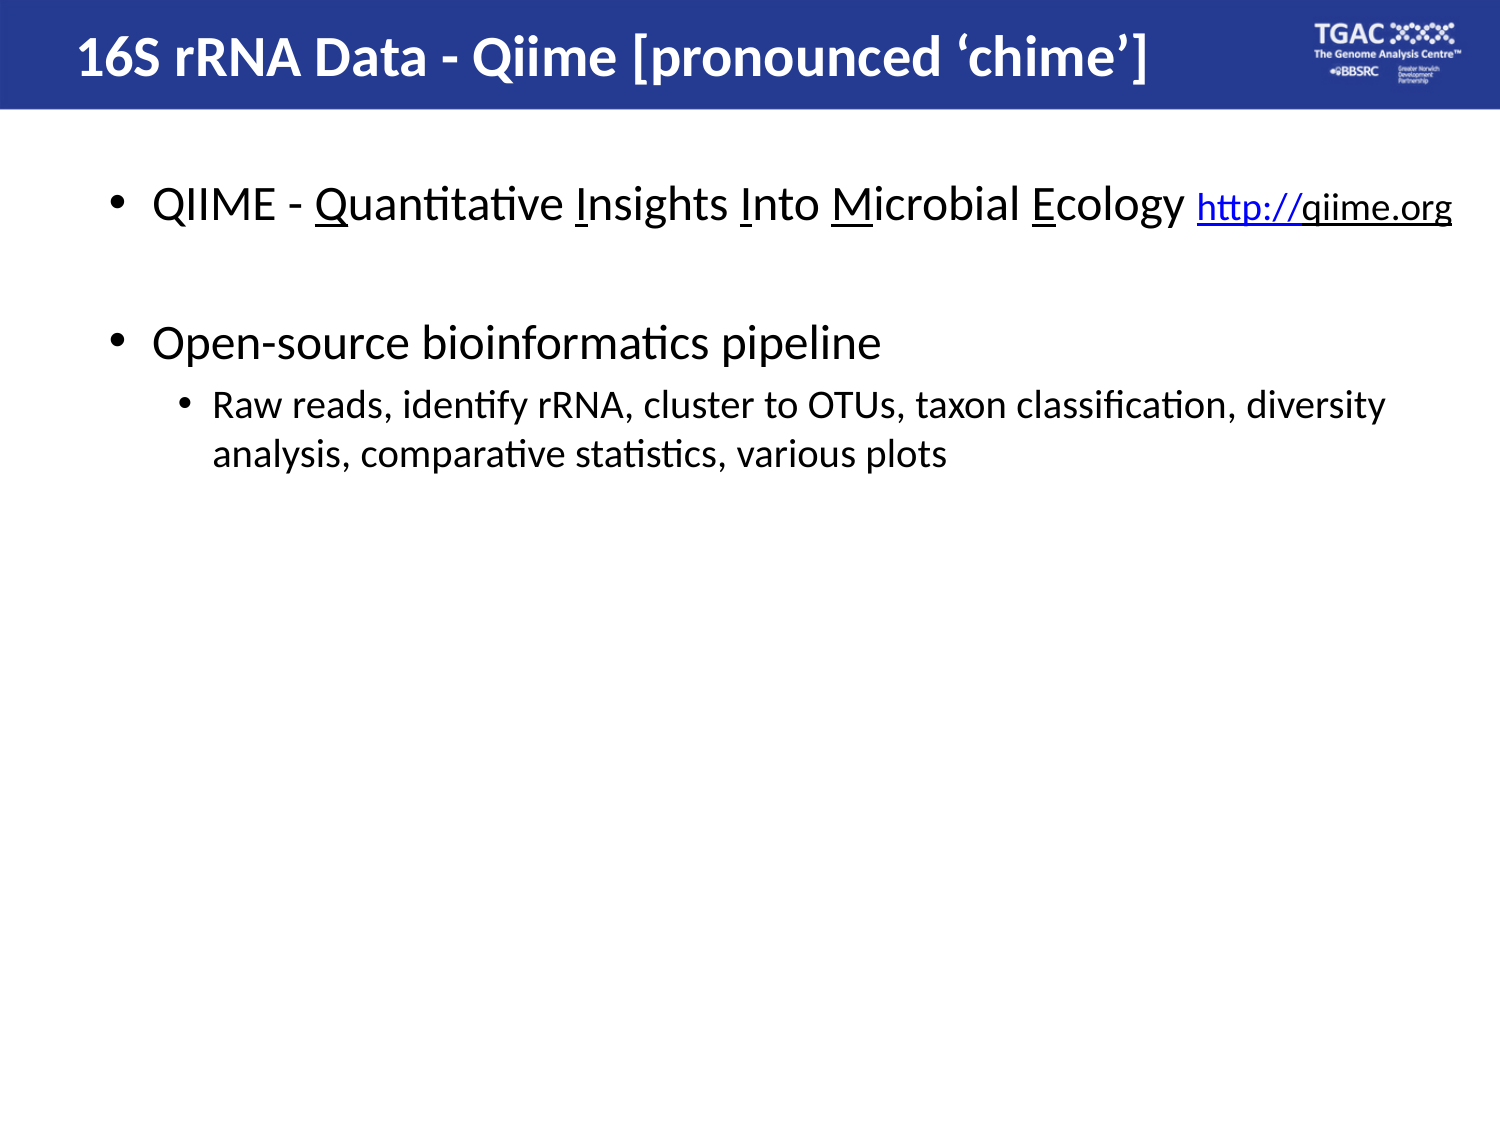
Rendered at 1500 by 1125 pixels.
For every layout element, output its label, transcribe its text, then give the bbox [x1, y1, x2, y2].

text_box QIIME - Quantitative Insights Into Microbial Ecology http://qiime.org Open-source bioinformatics pipeline Raw reads, identify rRNA, cluster to OTUs, taxon classification, diversity analysis, comparative statistics, various plots [25, 163, 1490, 518]
text_box 16S rRNA Data - Qiime [pronounced ‘chime’] [60, 10, 1266, 119]
picture [0, 0, 1500, 1125]
